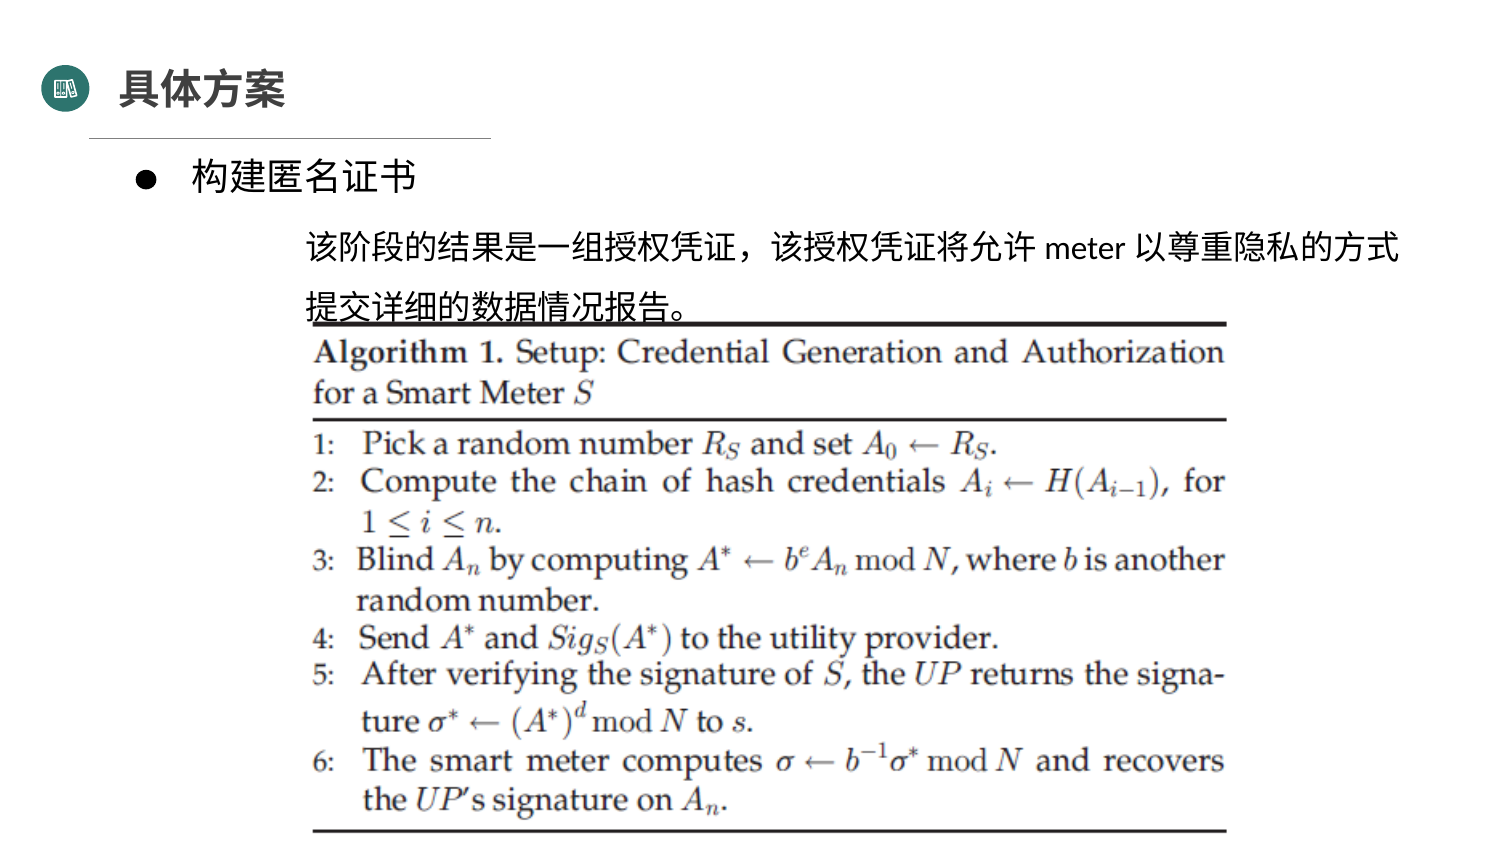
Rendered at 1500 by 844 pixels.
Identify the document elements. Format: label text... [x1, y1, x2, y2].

text_box 具体方案 [104, 55, 301, 121]
text_box 构建匿名证书 [154, 150, 454, 201]
picture [265, 291, 1251, 844]
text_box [41, 64, 90, 112]
text_box 该阶段的结果是一组授权凭证，该授权凭证将允许meter以尊重隐私的方式提交详细的数据情况报告。 [290, 199, 1448, 334]
text_box [101, 146, 364, 212]
